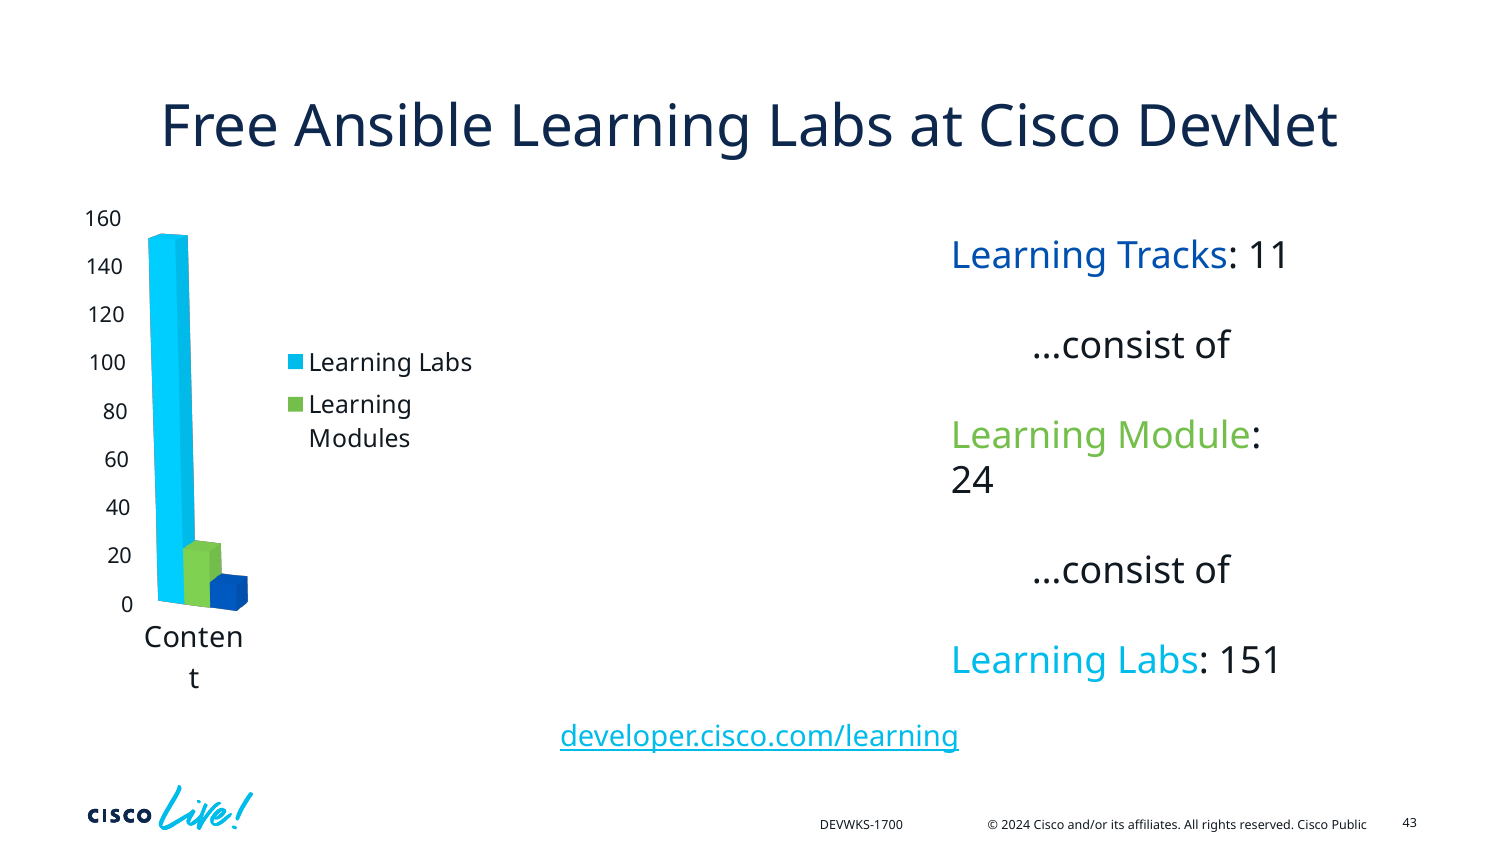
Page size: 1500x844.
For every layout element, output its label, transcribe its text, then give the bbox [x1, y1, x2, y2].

title Free Ansible Learning Labs at Cisco DevNet [31, 45, 1469, 166]
text_box Learning Tracks: 11 …consist of Learning Module: 24 …consist of Learning Labs: 151 [936, 223, 1327, 734]
list developer.cisco.com/learning [544, 711, 1128, 765]
footer DEVWKS-1700 [809, 811, 960, 838]
text_box [749, 196, 1428, 422]
chart [84, 182, 737, 735]
slide_number 43 [1373, 800, 1432, 844]
